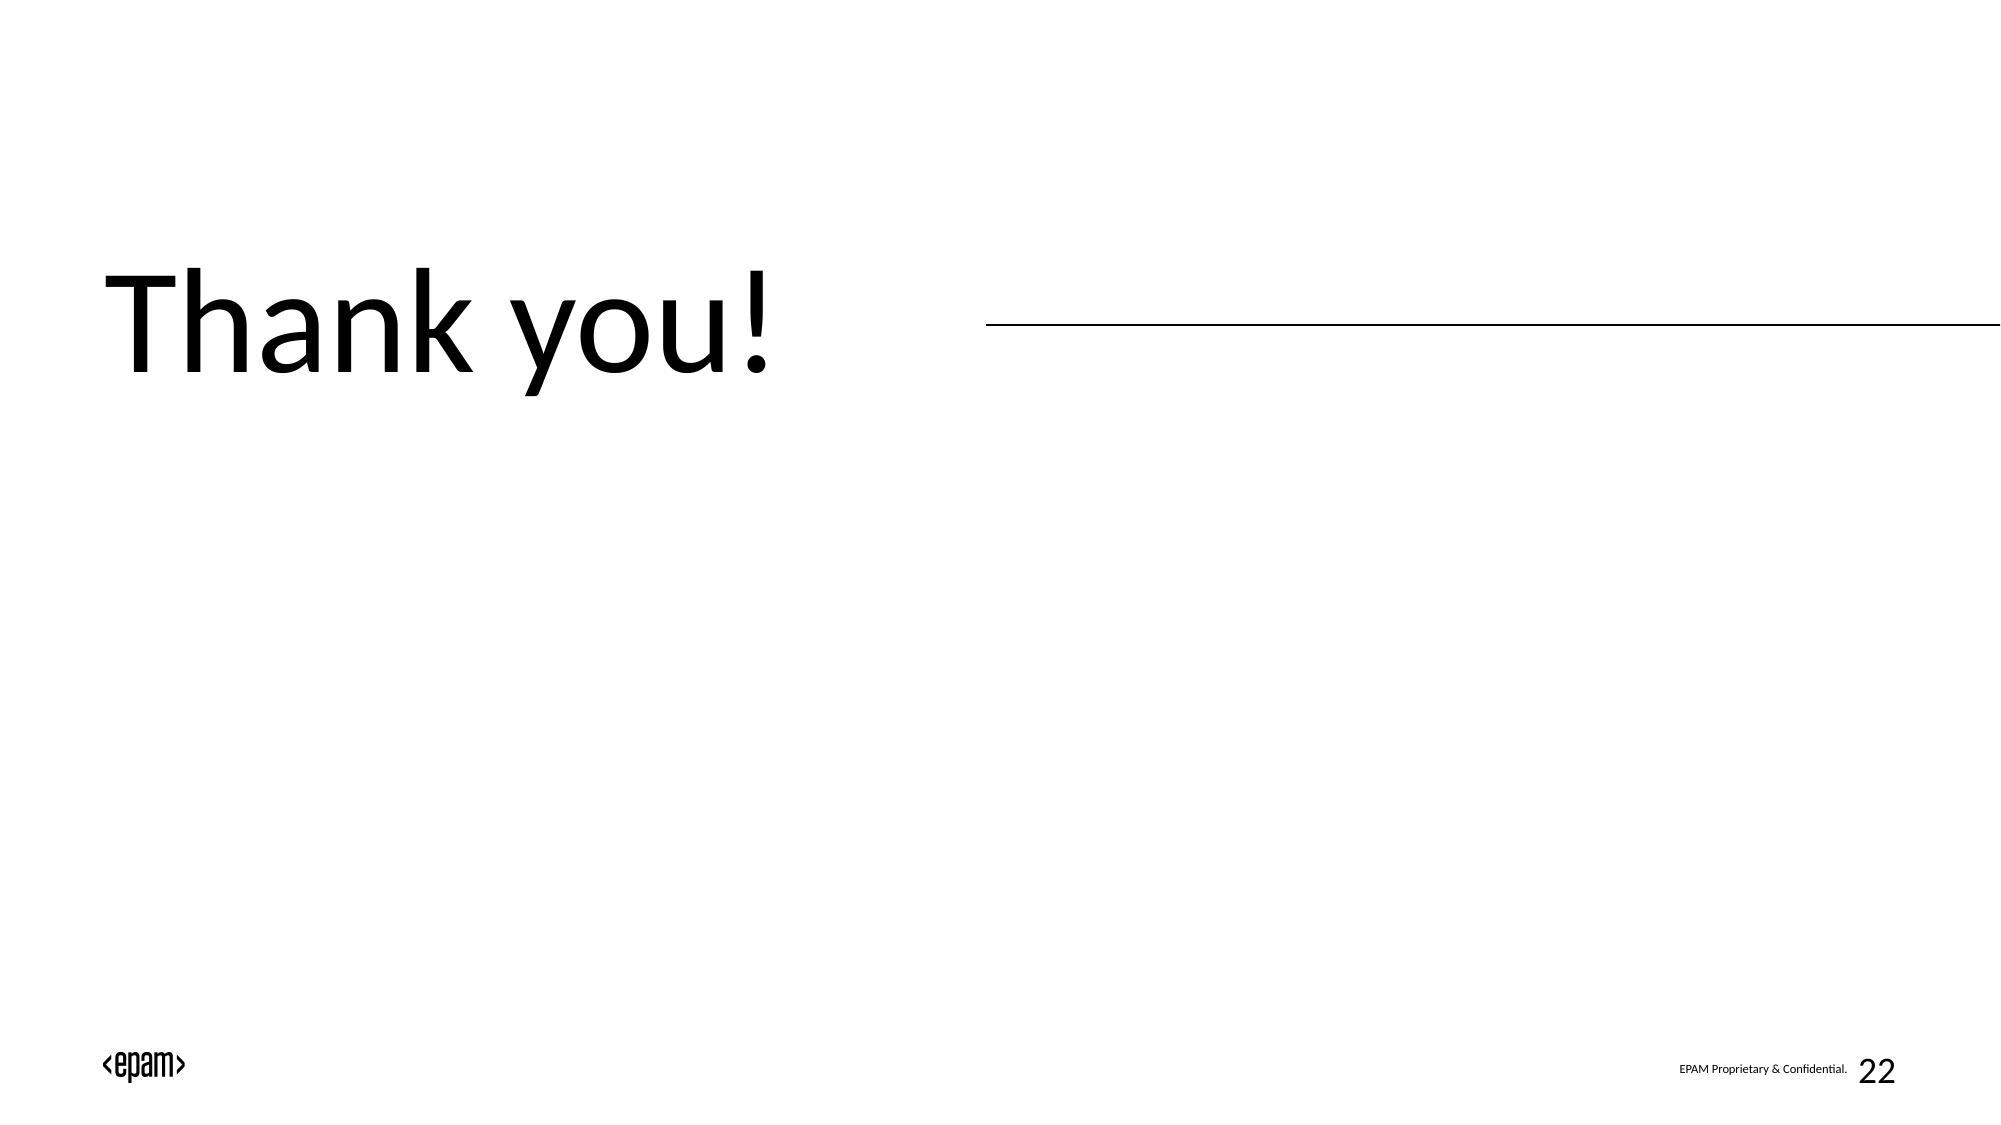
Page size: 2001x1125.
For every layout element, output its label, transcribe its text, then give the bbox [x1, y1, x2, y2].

title Thank you! [104, 222, 945, 404]
